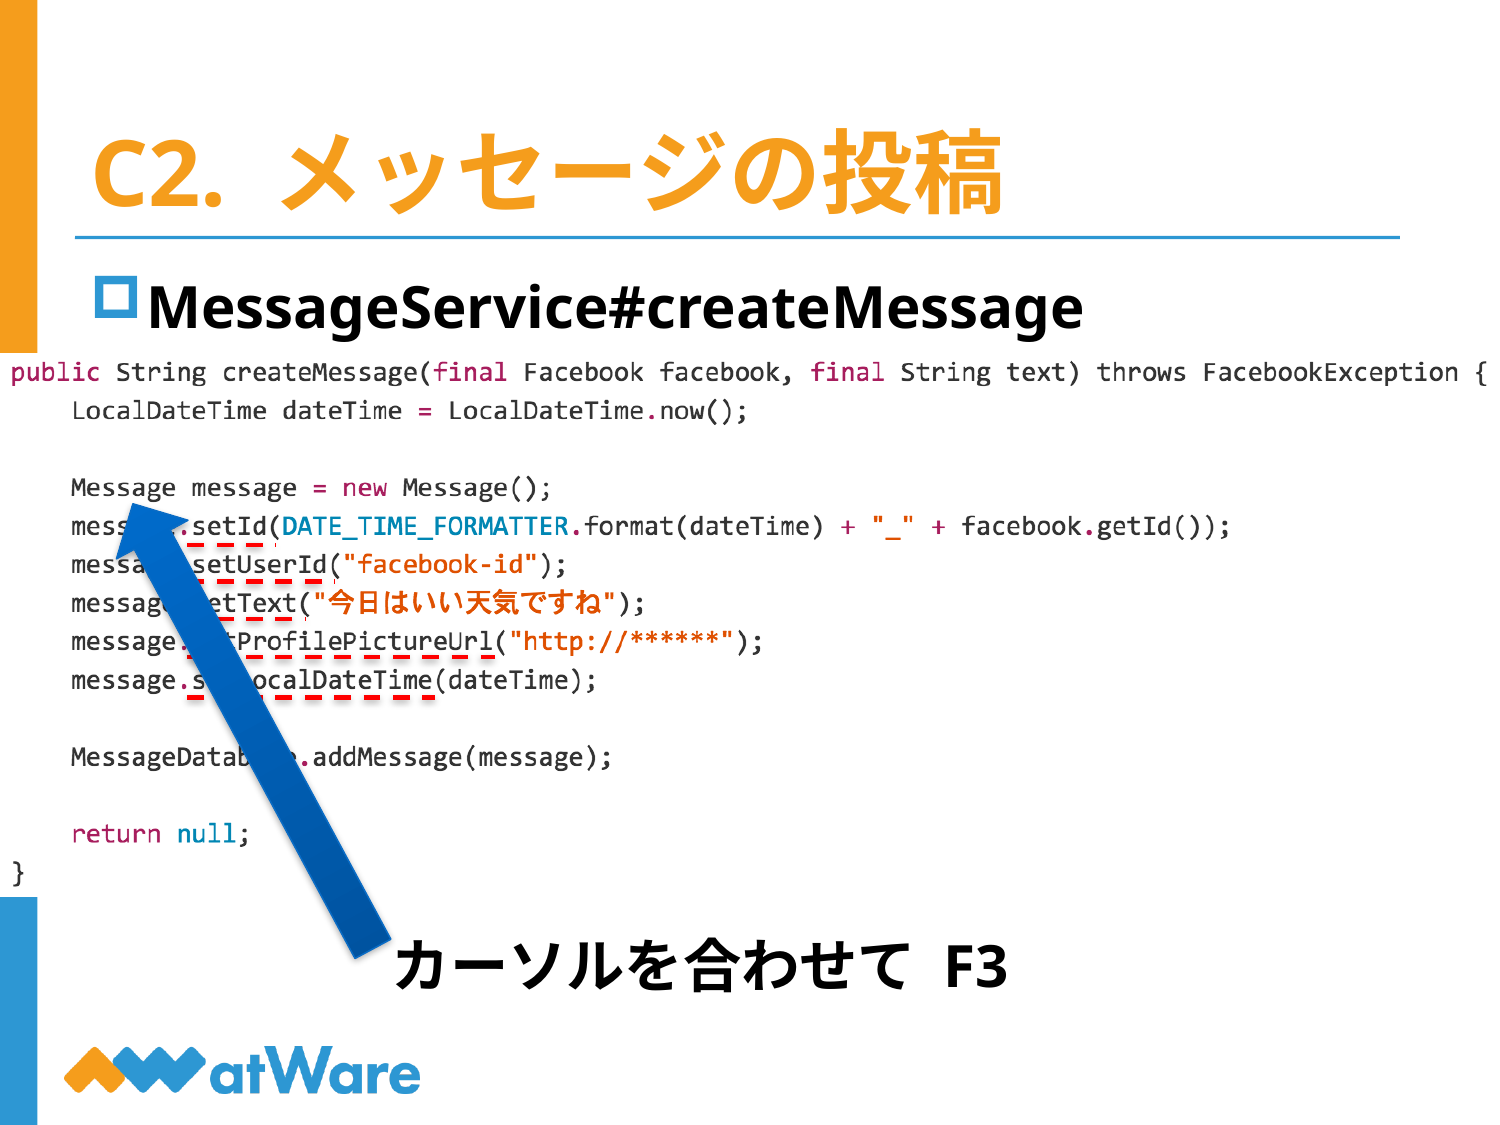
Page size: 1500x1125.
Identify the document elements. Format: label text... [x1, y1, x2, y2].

text_box [325, 906, 383, 960]
list MessageService#createMessage [75, 262, 1425, 352]
title C2. メッセージの投稿 [75, 45, 1425, 233]
text_box カーソルを合わせて F3 [377, 922, 1024, 1007]
picture [0, 353, 1500, 898]
picture [64, 1046, 420, 1094]
